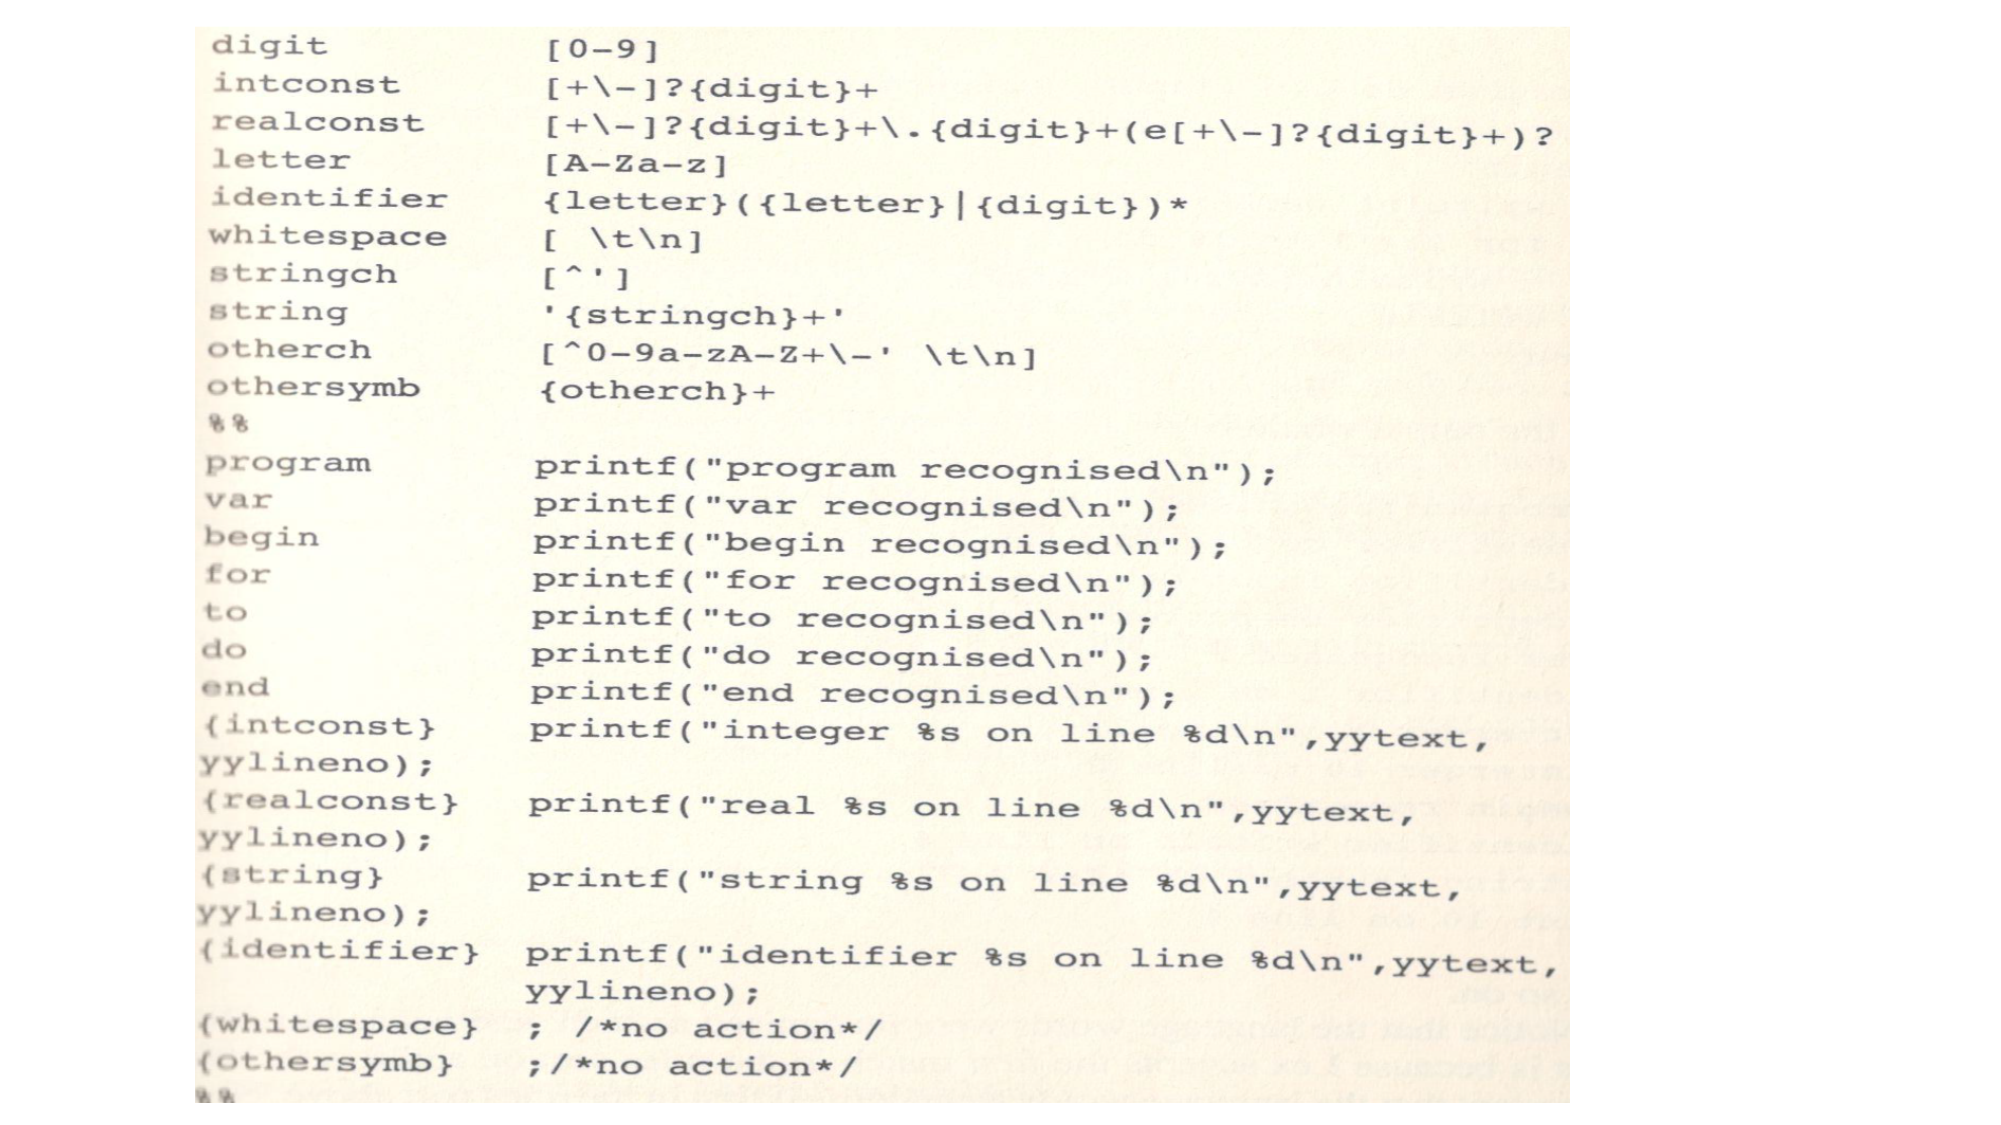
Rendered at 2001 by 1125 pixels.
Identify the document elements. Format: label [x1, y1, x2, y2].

picture [344, 0, 1421, 1125]
